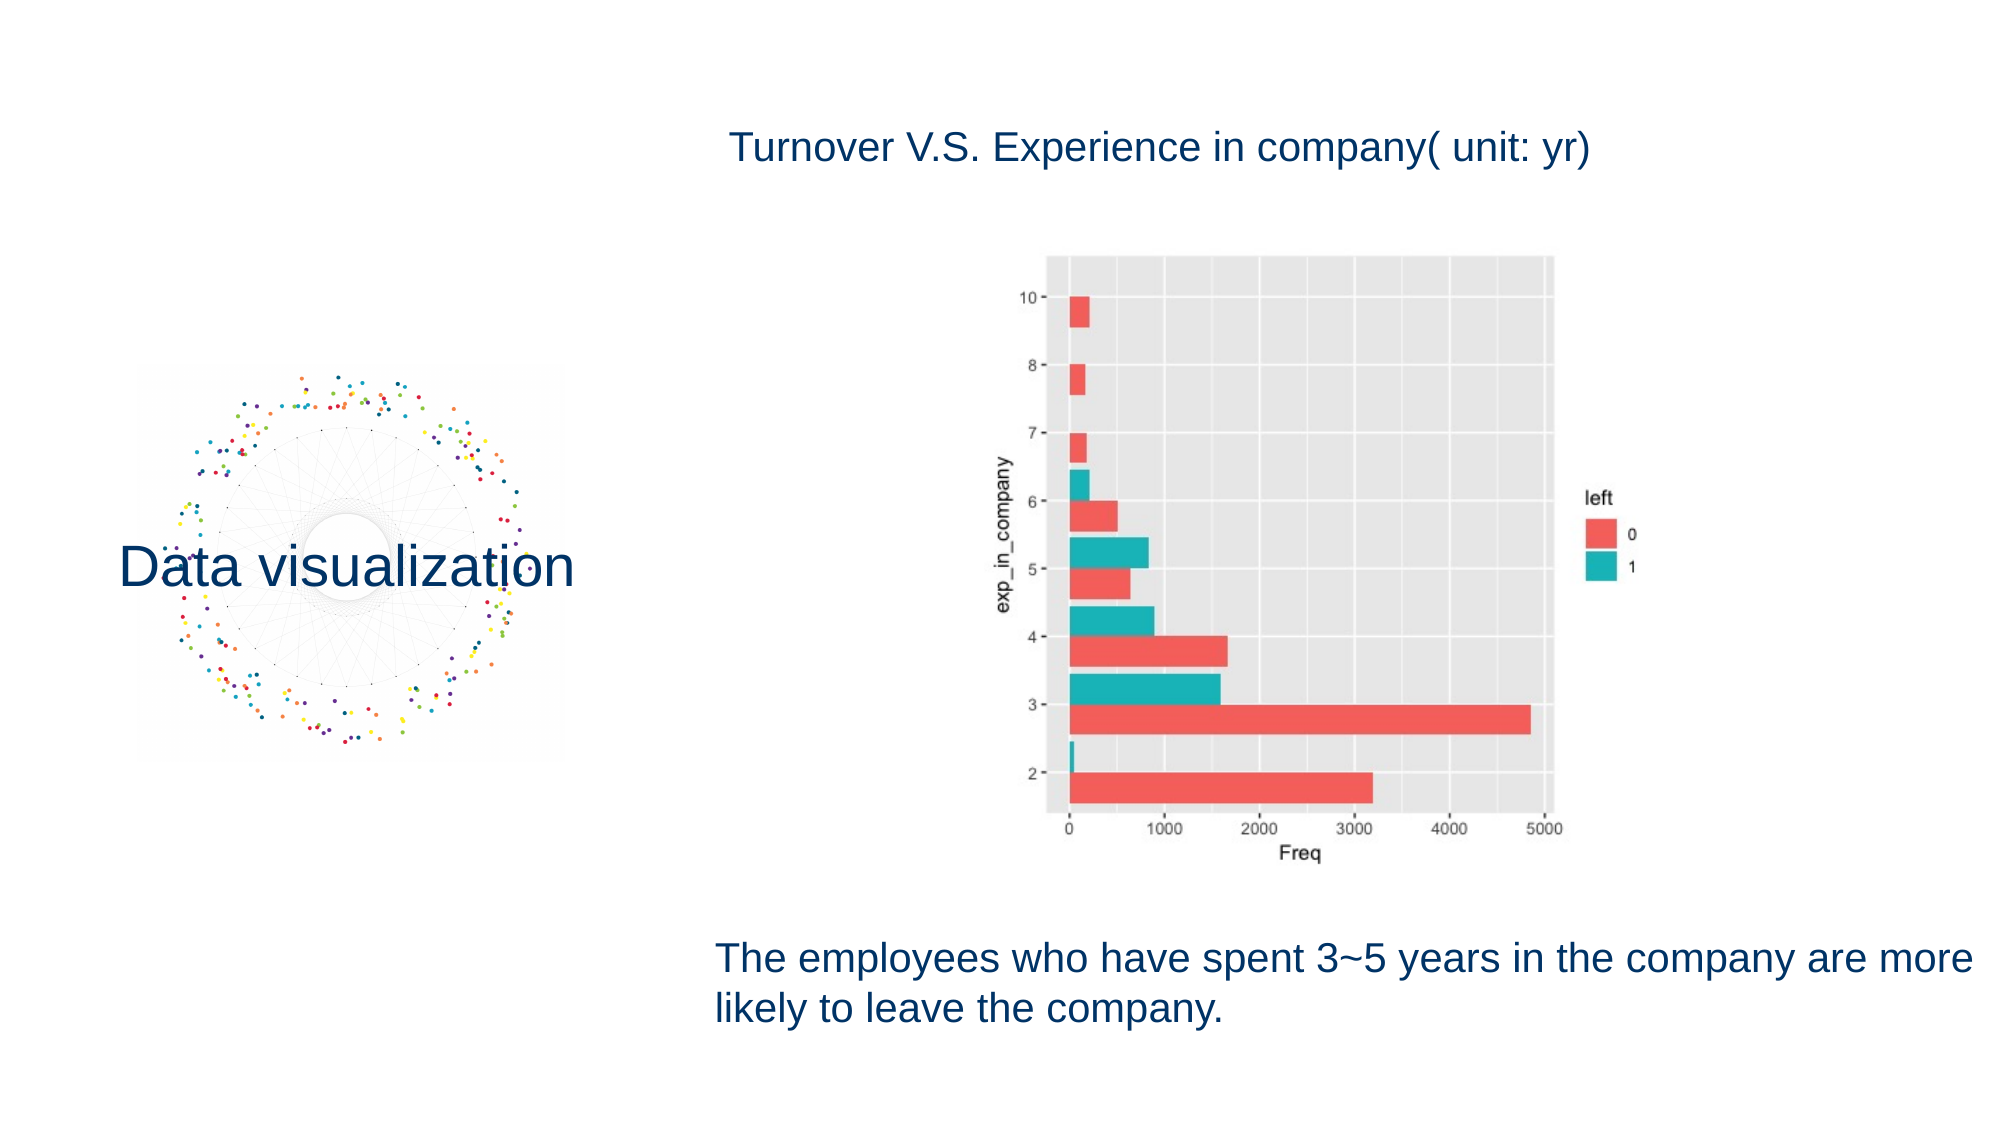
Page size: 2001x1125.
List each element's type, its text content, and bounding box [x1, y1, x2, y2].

picture [984, 246, 1658, 874]
text_box Turnover V.S. Experience in company( unit: yr) [702, 112, 1607, 177]
text_box The employees who have spent 3~5 years in the company are more likely to leave the company. [699, 923, 2000, 1039]
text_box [104, 364, 597, 762]
